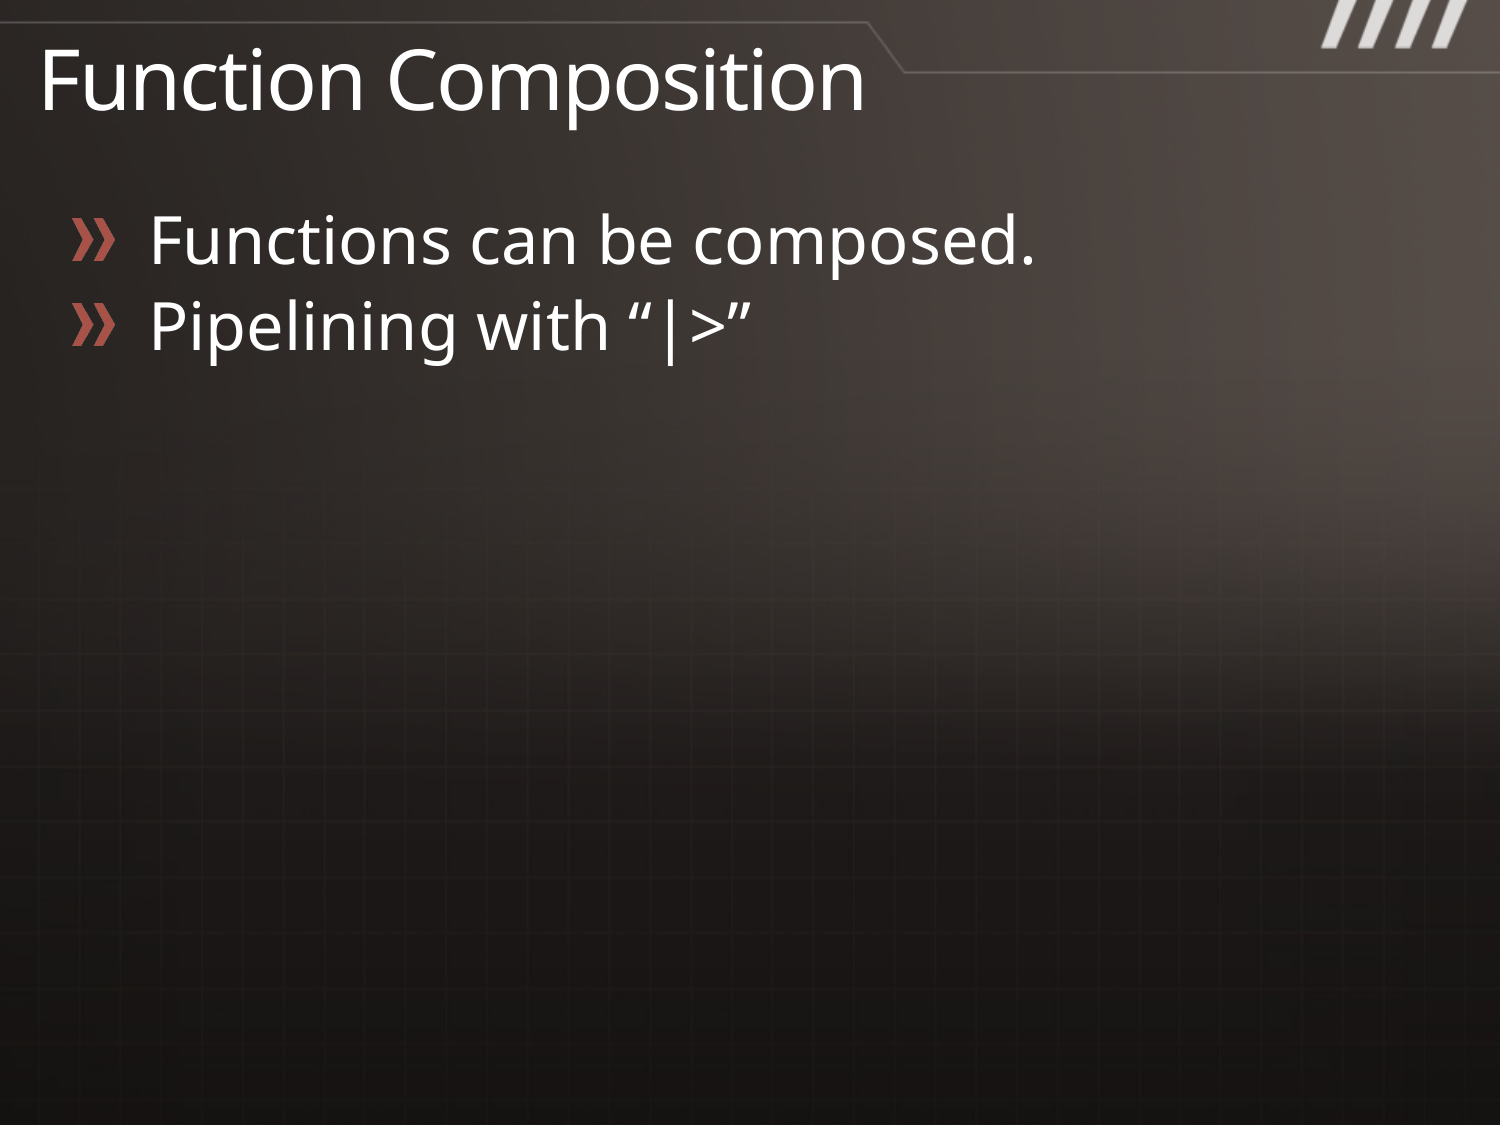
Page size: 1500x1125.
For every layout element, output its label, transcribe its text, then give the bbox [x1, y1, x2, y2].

list Functions can be composed. Pipelining with “|>” [12, 162, 1488, 1113]
picture [0, 0, 1500, 1125]
title Function Composition [37, 37, 875, 138]
